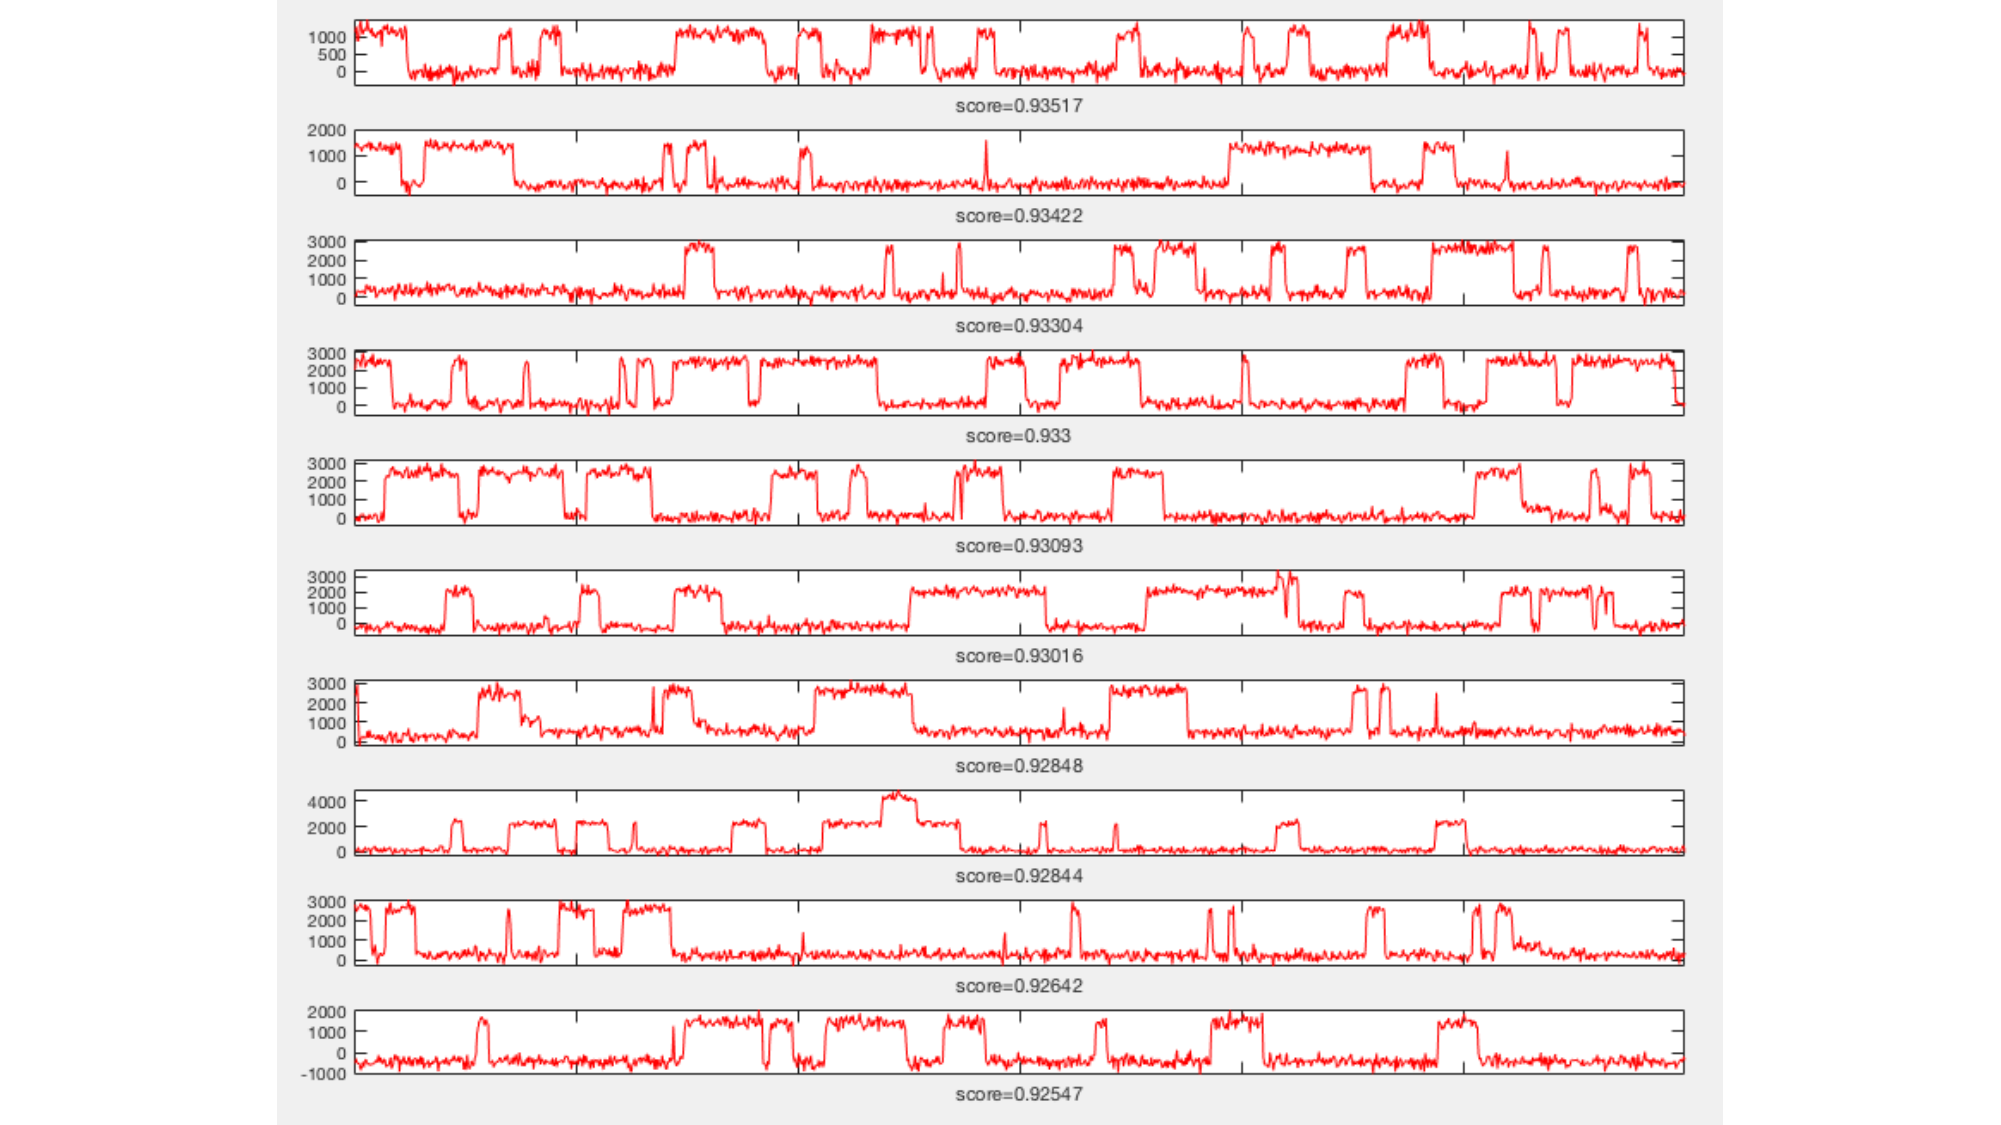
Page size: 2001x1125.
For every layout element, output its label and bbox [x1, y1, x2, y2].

picture [277, 0, 1723, 1125]
